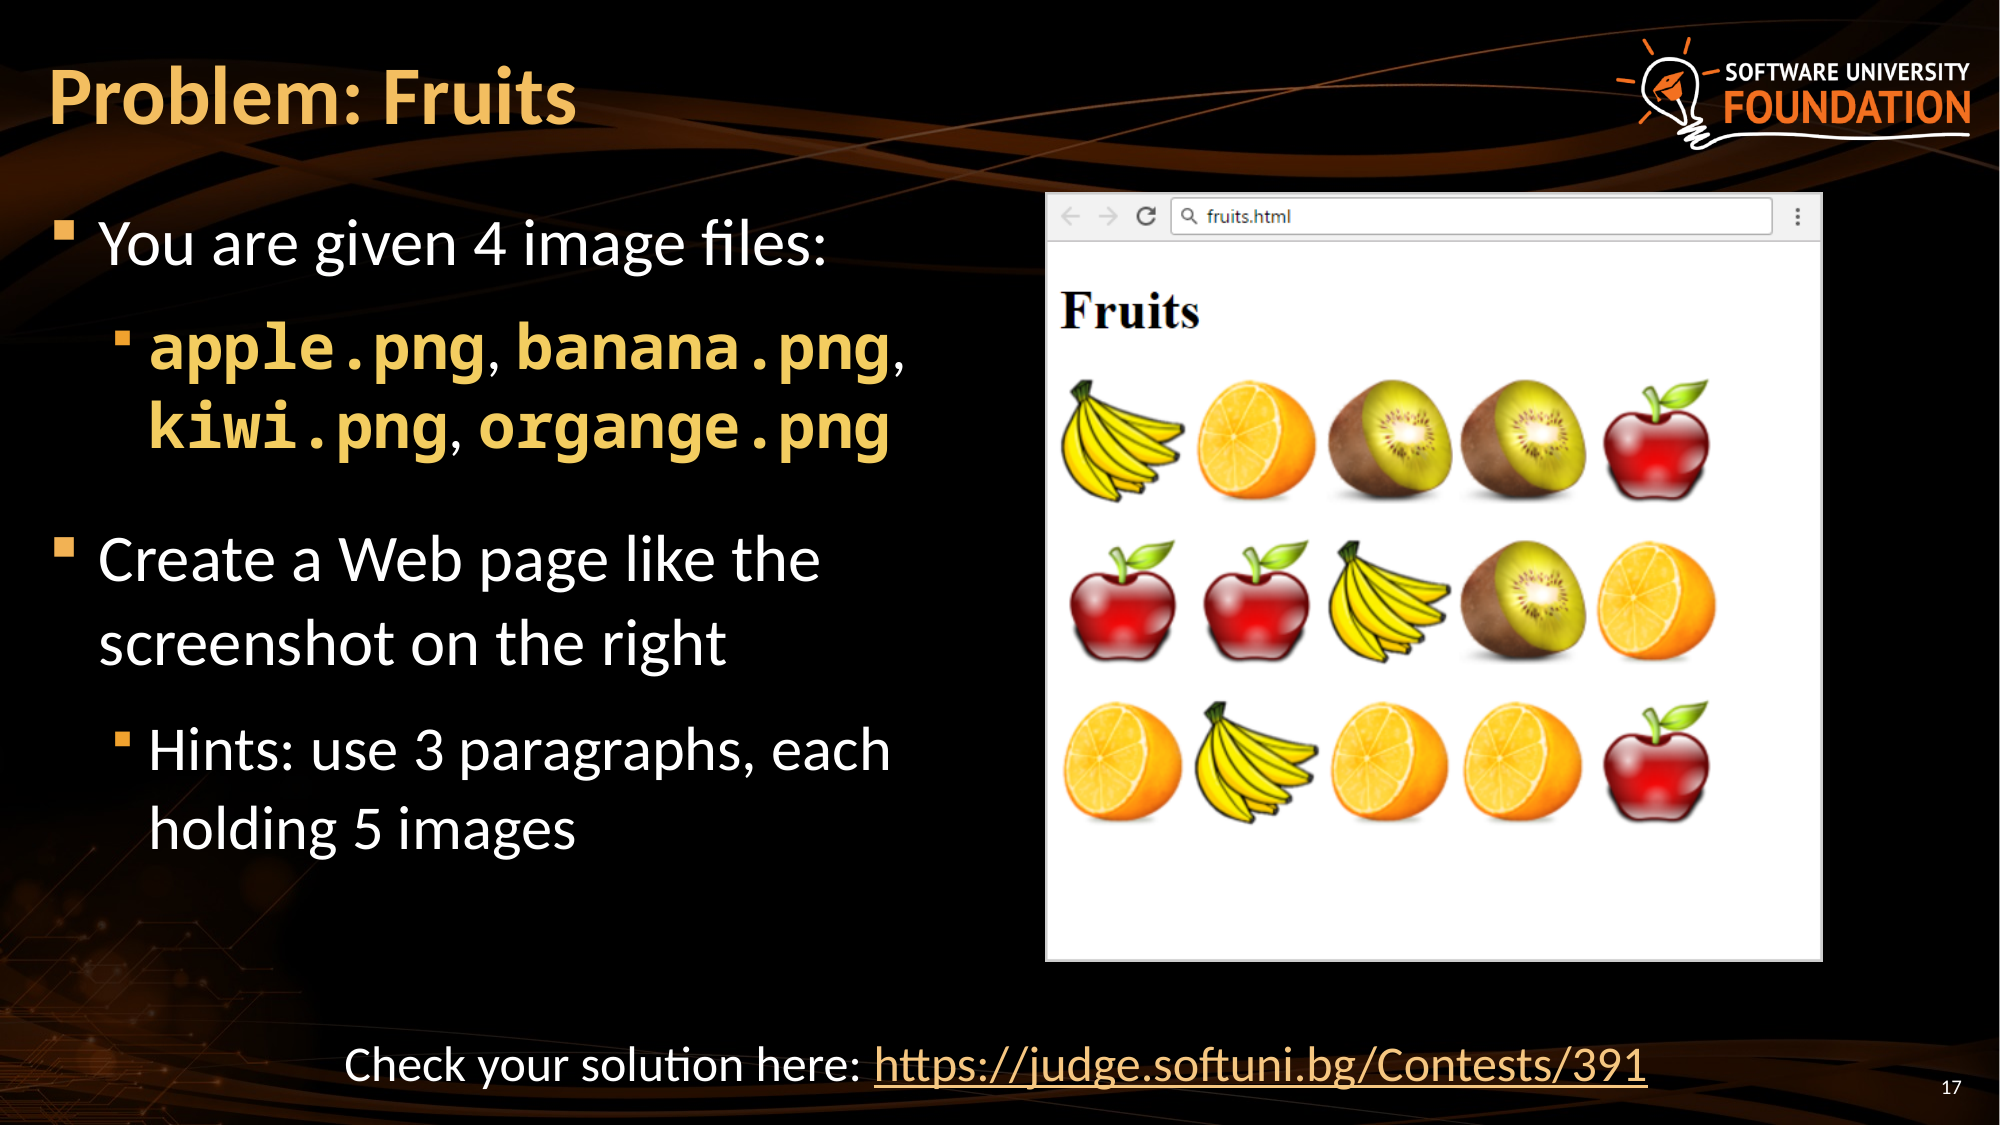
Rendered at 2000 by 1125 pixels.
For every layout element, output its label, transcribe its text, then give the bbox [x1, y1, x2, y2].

text_box Check your solution here: https://judge.softuni.bg/Contests/391 [149, 1024, 1888, 1099]
list You are given 4 image files: apple.png, banana.png, kiwi.png, organge.png Create a Web page like the screenshot on the right Hints: use 3 paragraphs, each holding 5 images [31, 189, 988, 1103]
picture [0, 0, 2000, 1125]
slide_number 17 [1897, 1070, 1968, 1103]
title Problem: Fruits [30, 6, 1602, 189]
